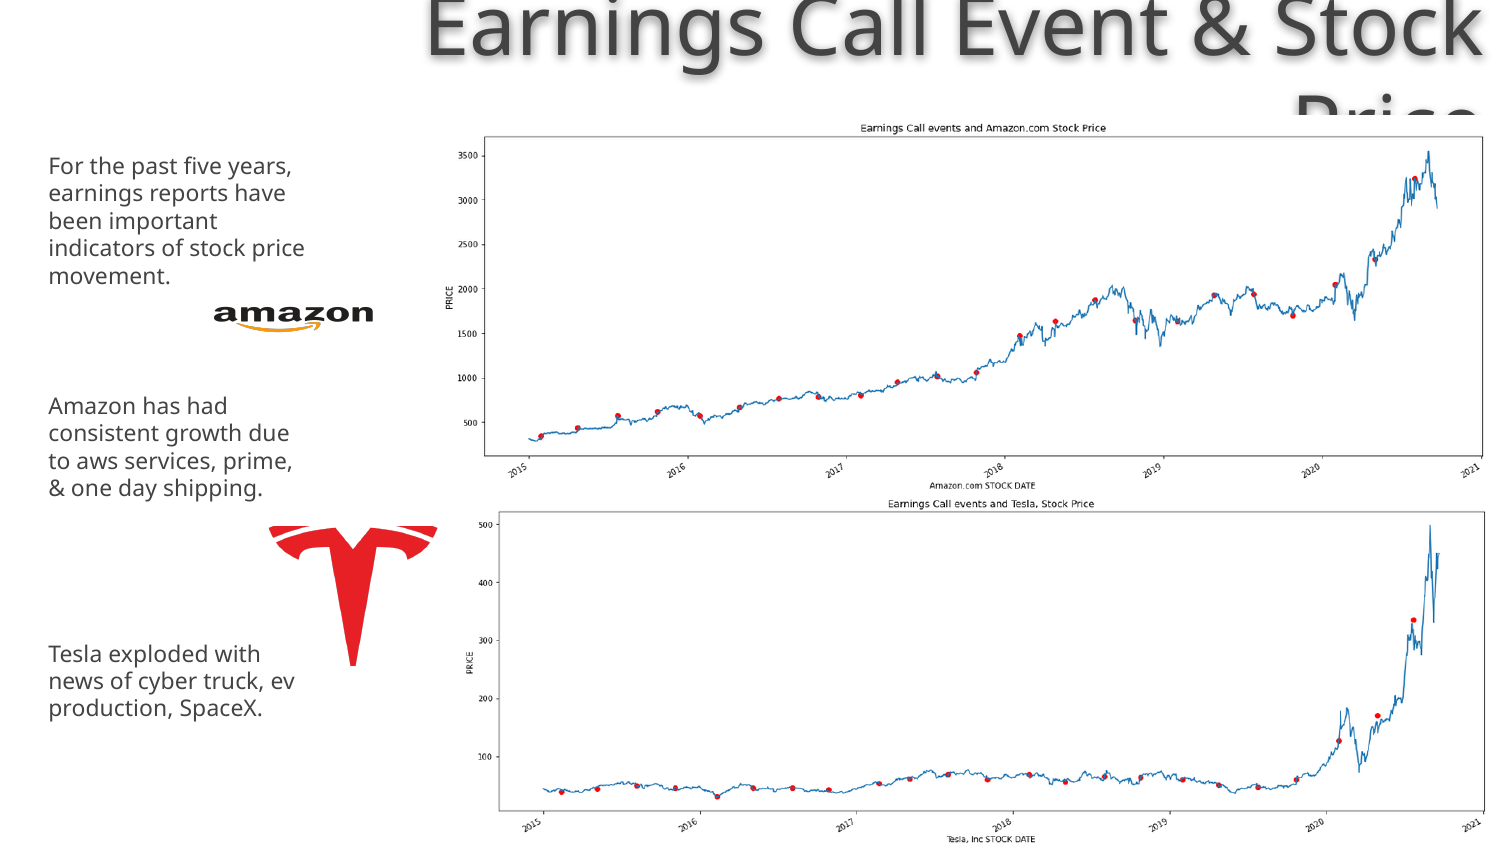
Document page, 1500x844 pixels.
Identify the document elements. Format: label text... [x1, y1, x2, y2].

subtitle Tesla exploded with news of cyber truck, ev production, SpaceX. [33, 624, 331, 729]
picture [148, 114, 1500, 844]
subtitle For the past five years, earnings reports have been important indicators of stock price movement. [33, 136, 331, 242]
title Earnings Call Event & Stock Price [348, 7, 1500, 137]
subtitle Amazon has had consistent growth due to aws services, prime, & one day shipping. [33, 376, 331, 481]
picture [268, 526, 439, 667]
